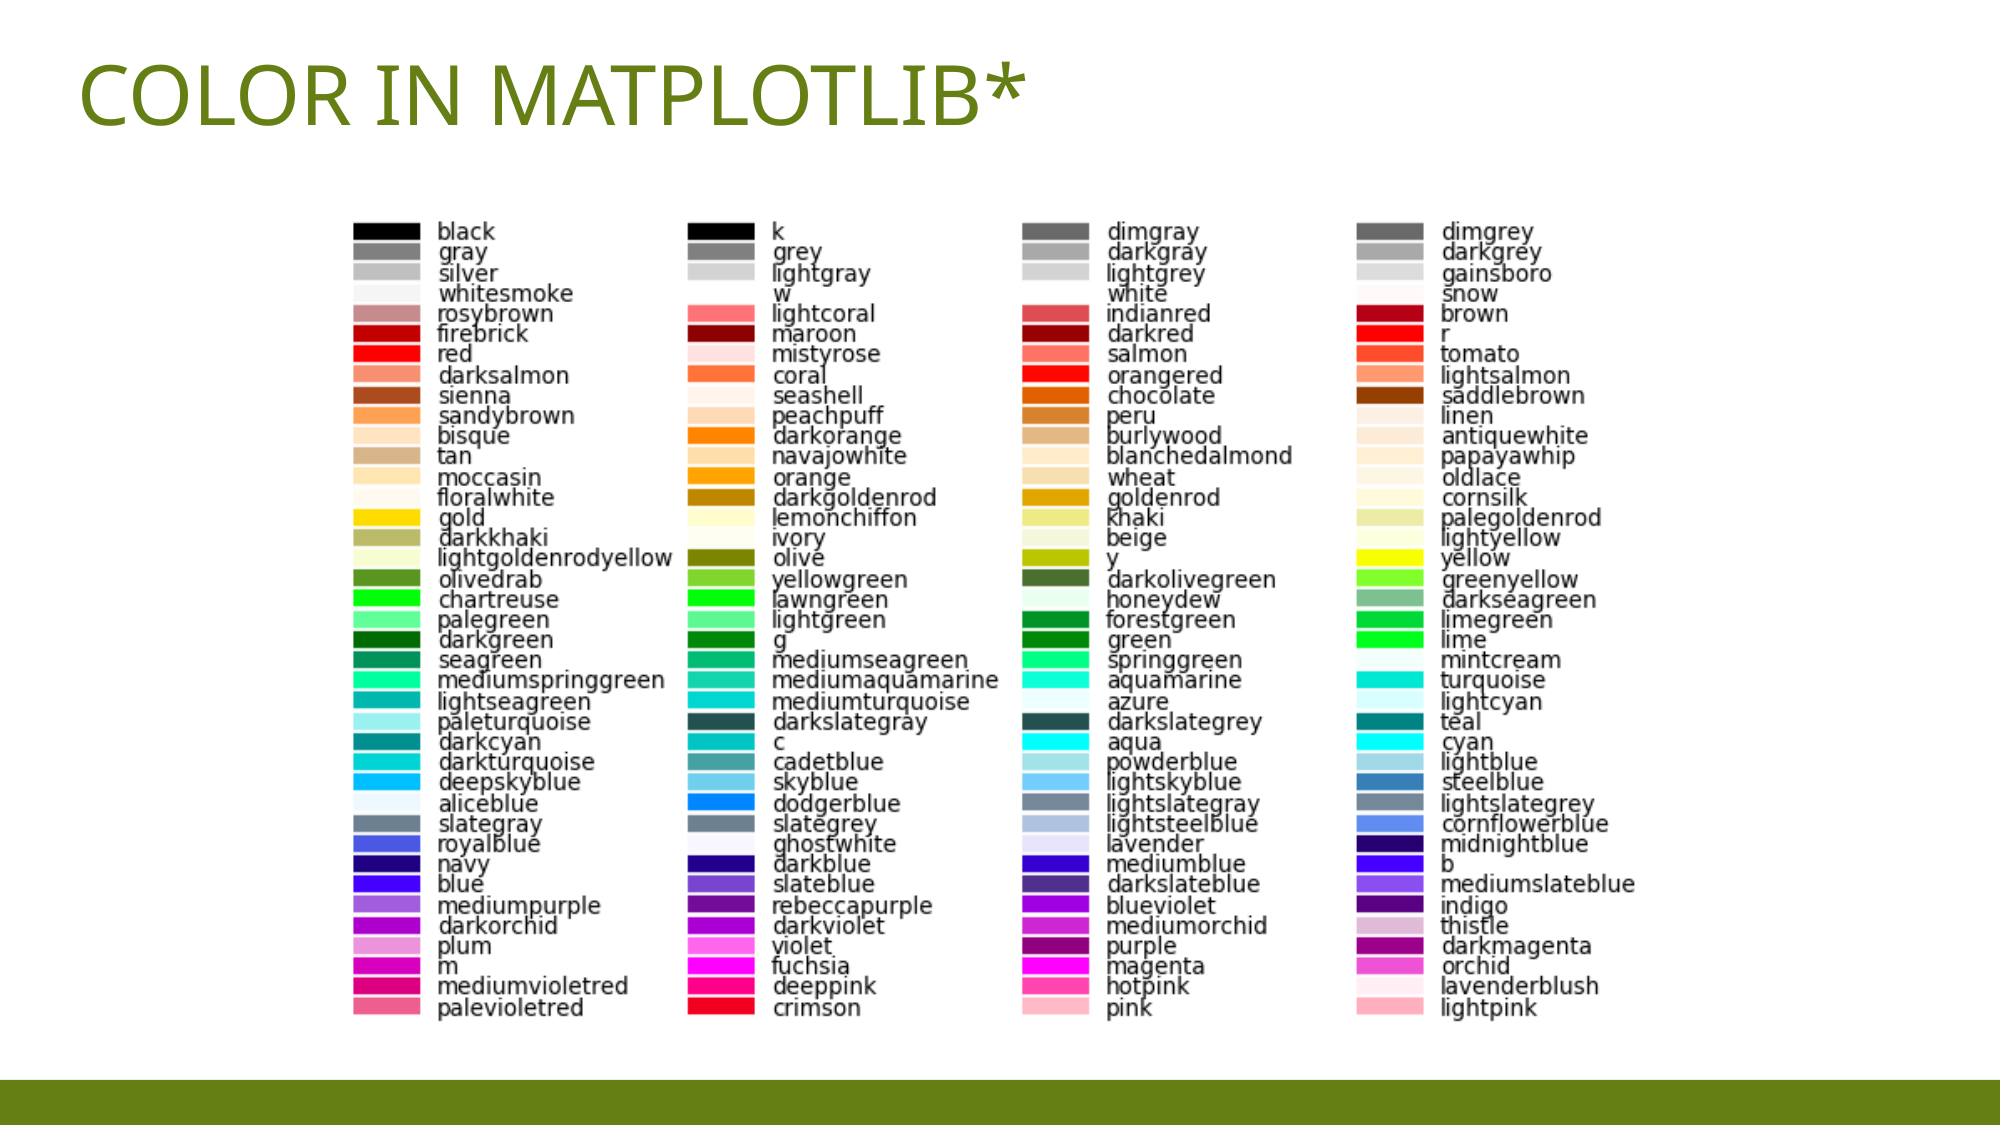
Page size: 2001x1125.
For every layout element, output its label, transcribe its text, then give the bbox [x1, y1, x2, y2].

picture [342, 195, 1658, 1033]
title Color in matplotlib* [62, 29, 1788, 151]
